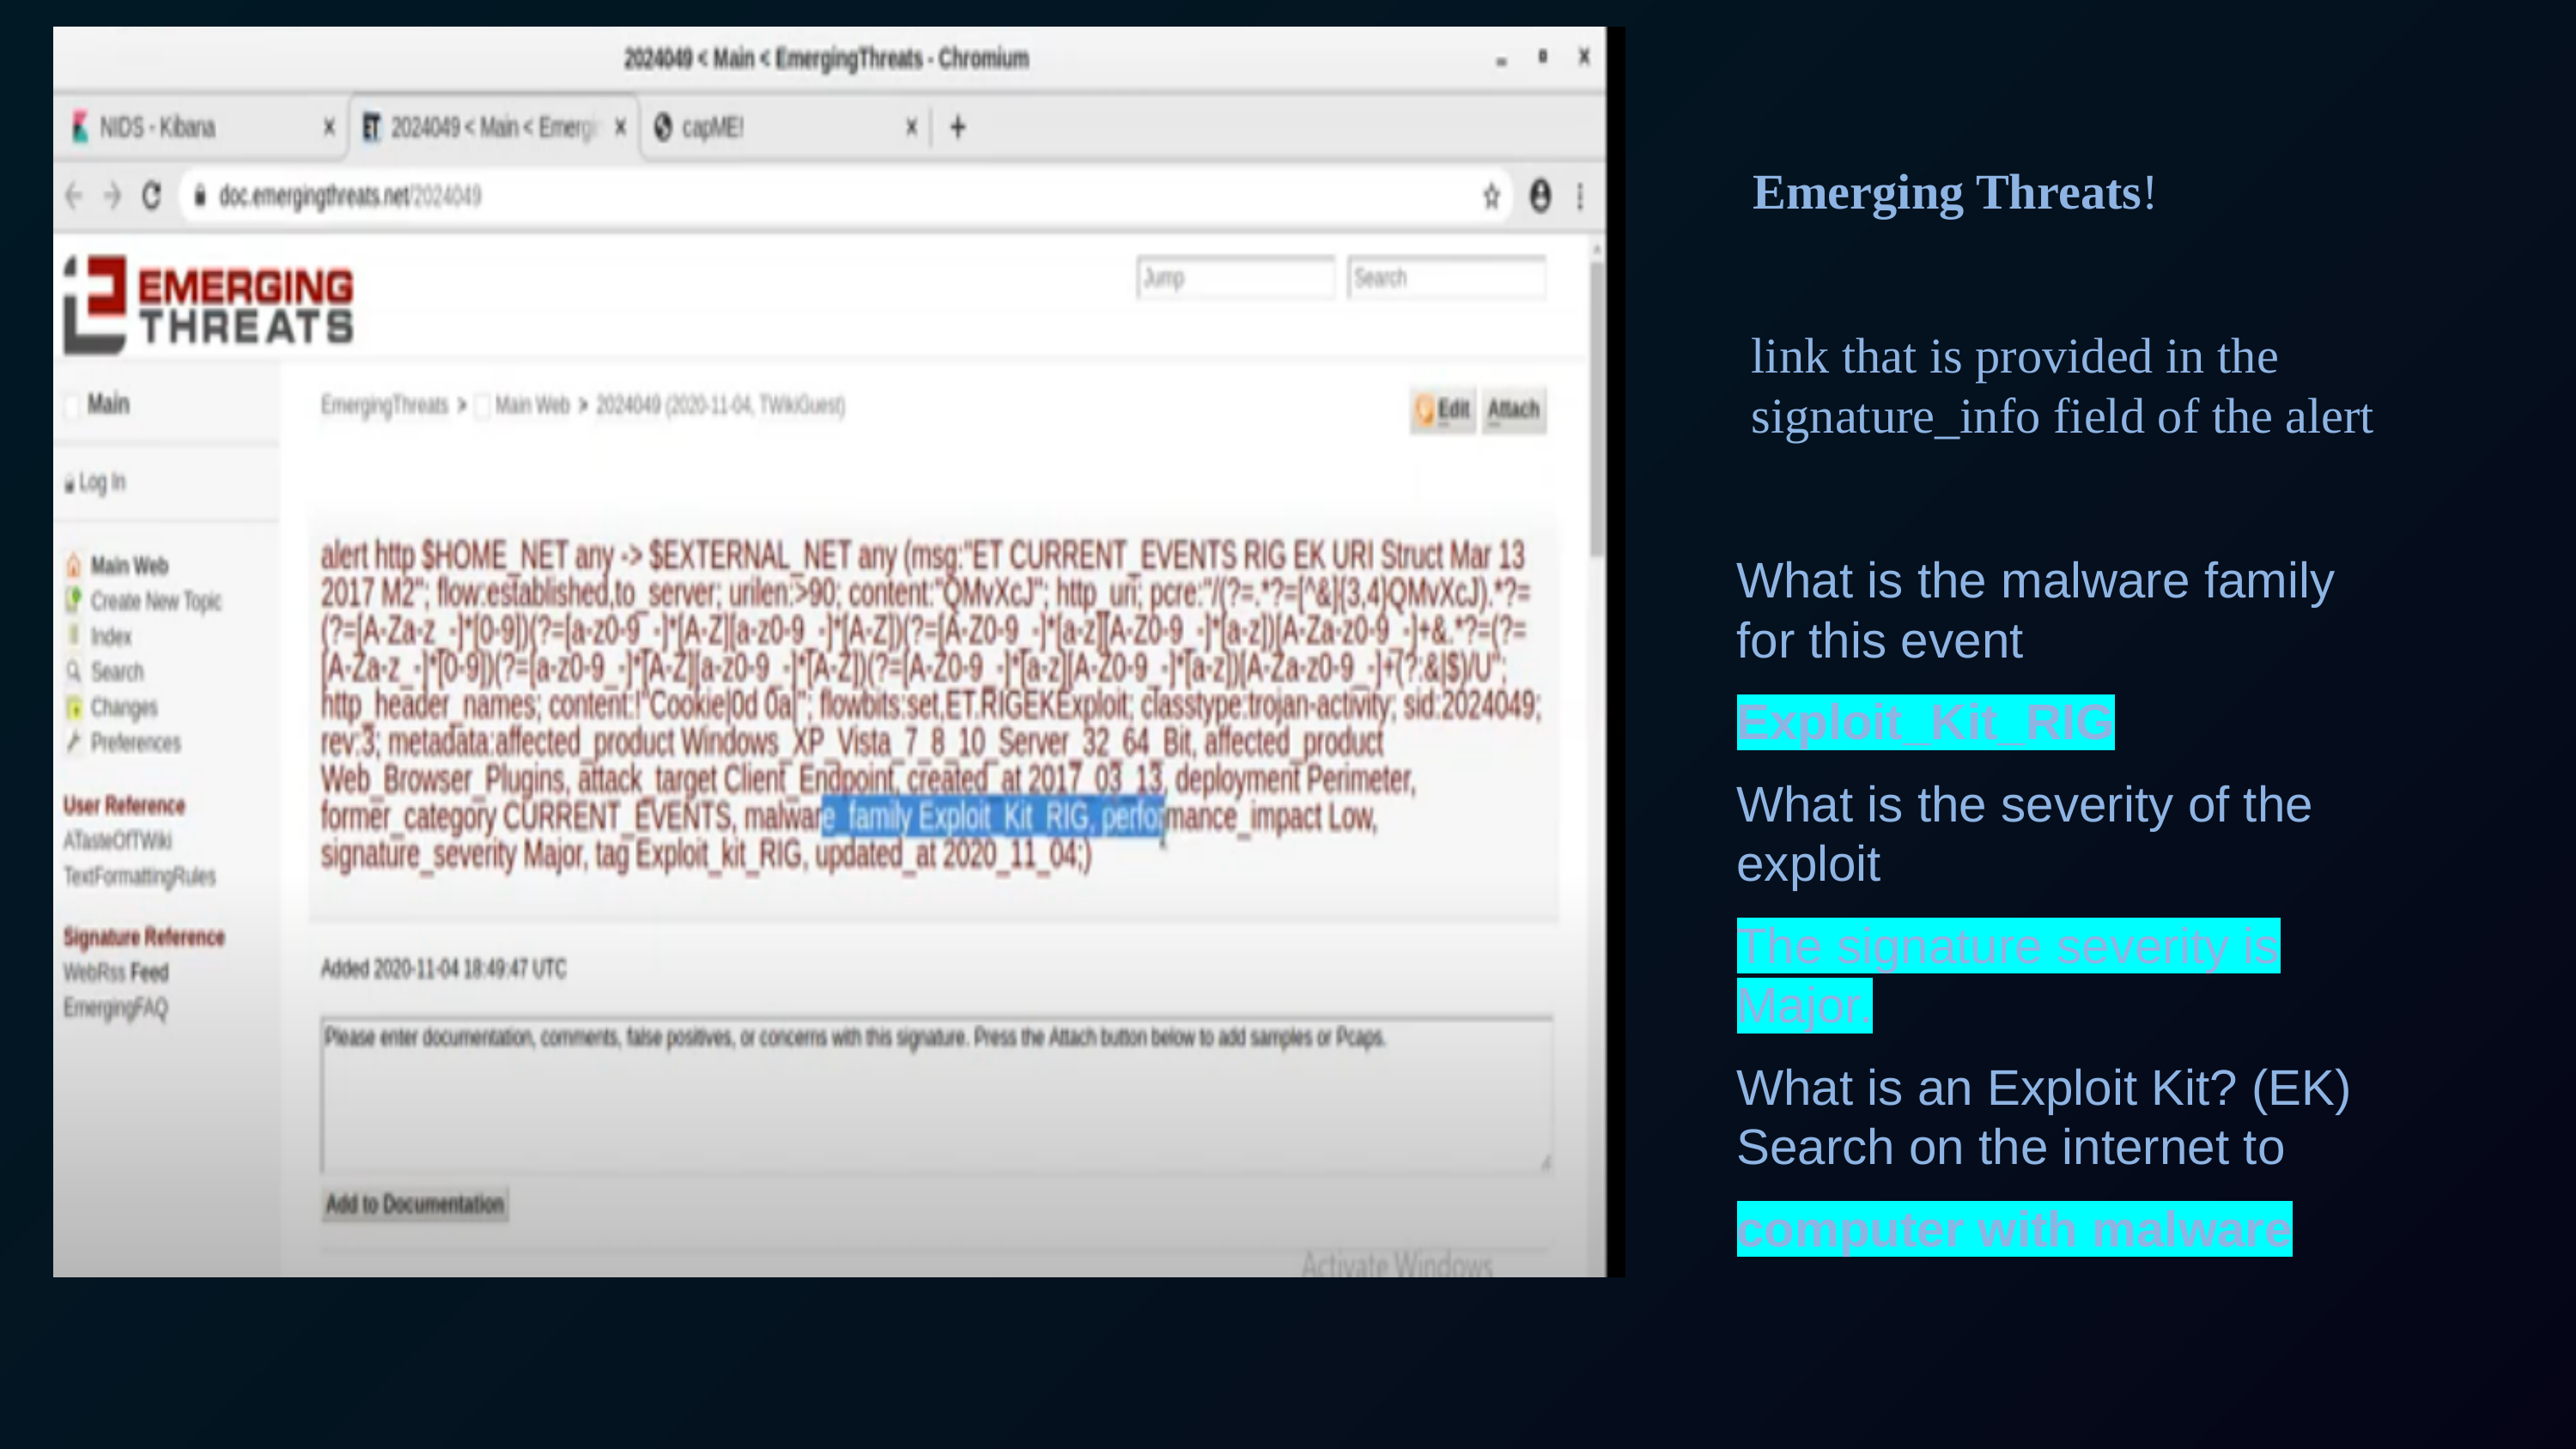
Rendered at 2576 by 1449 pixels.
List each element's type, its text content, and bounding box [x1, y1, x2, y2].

picture [0, 0, 2576, 1449]
text_box Emerging Threats! [1663, 152, 2491, 292]
text_box link that is provided in the signature_info field of the alert [1674, 316, 2501, 517]
text_box What is the malware family for this event Exploit_Kit_RIG What is the severity of the exploit The signature severity is Major. What is an Exploit Kit? (EK) Search on the internet to computer with malware [1659, 542, 2376, 1263]
